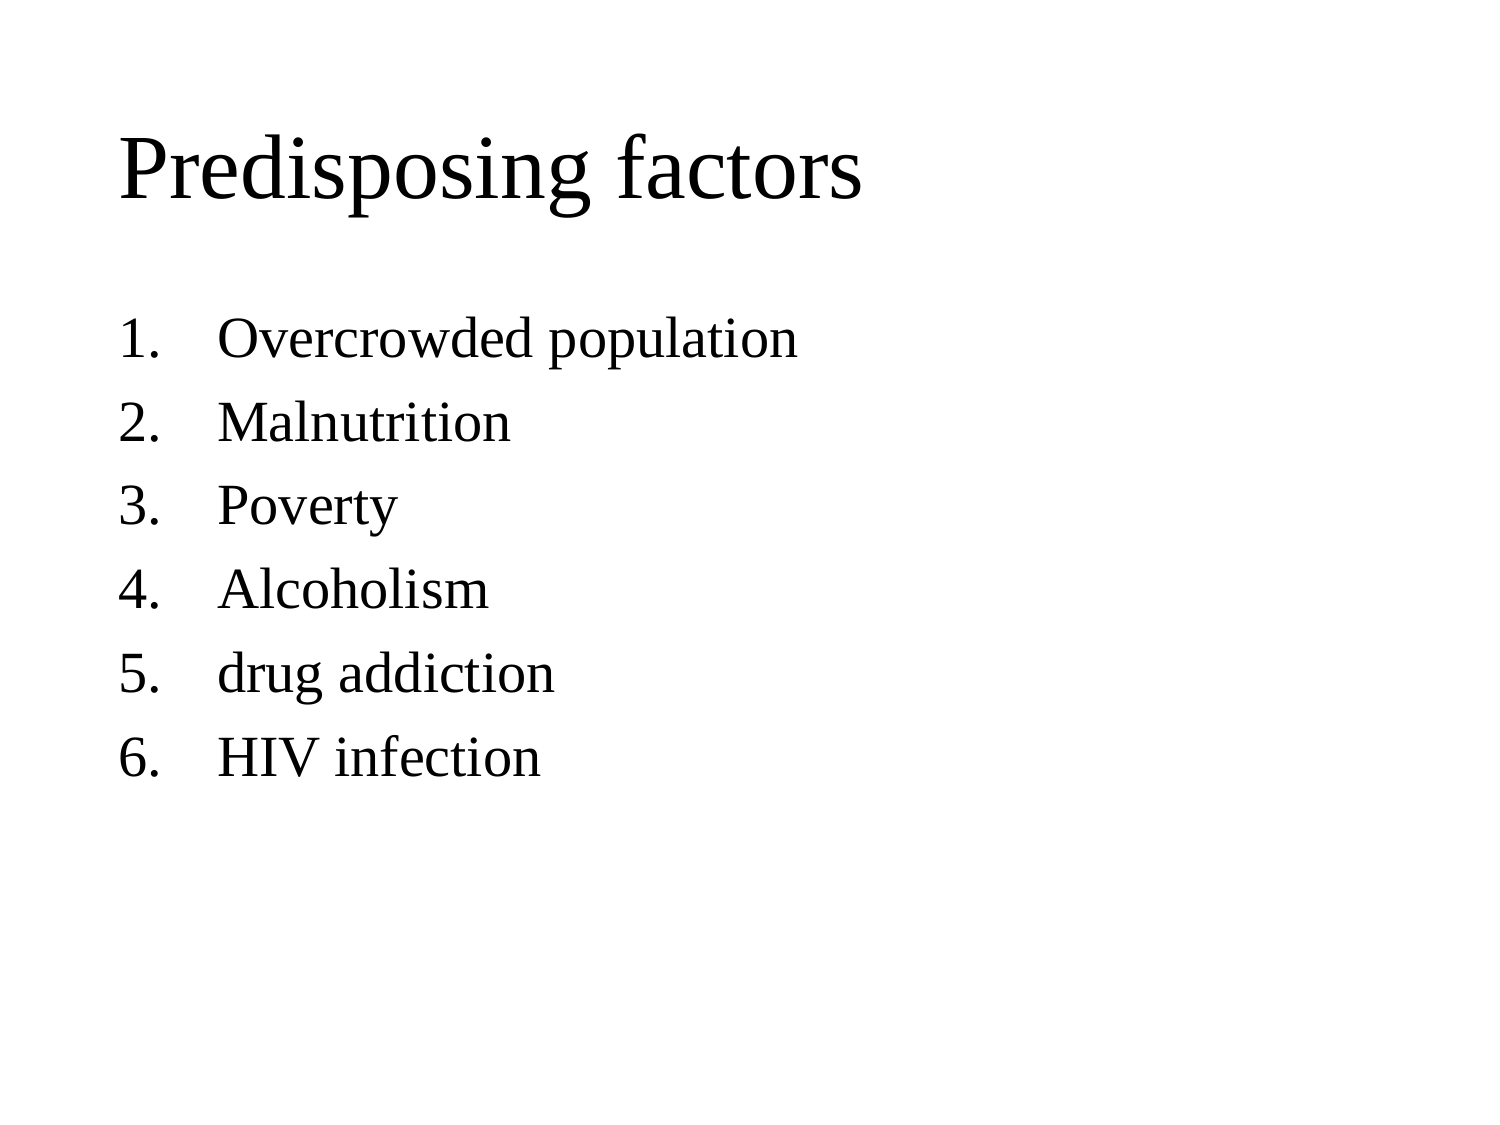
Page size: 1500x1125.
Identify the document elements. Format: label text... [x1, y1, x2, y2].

list Overcrowded population Malnutrition Poverty Alcoholism drug addiction HIV infection [103, 299, 1397, 1014]
title Predisposing factors [103, 59, 1397, 278]
